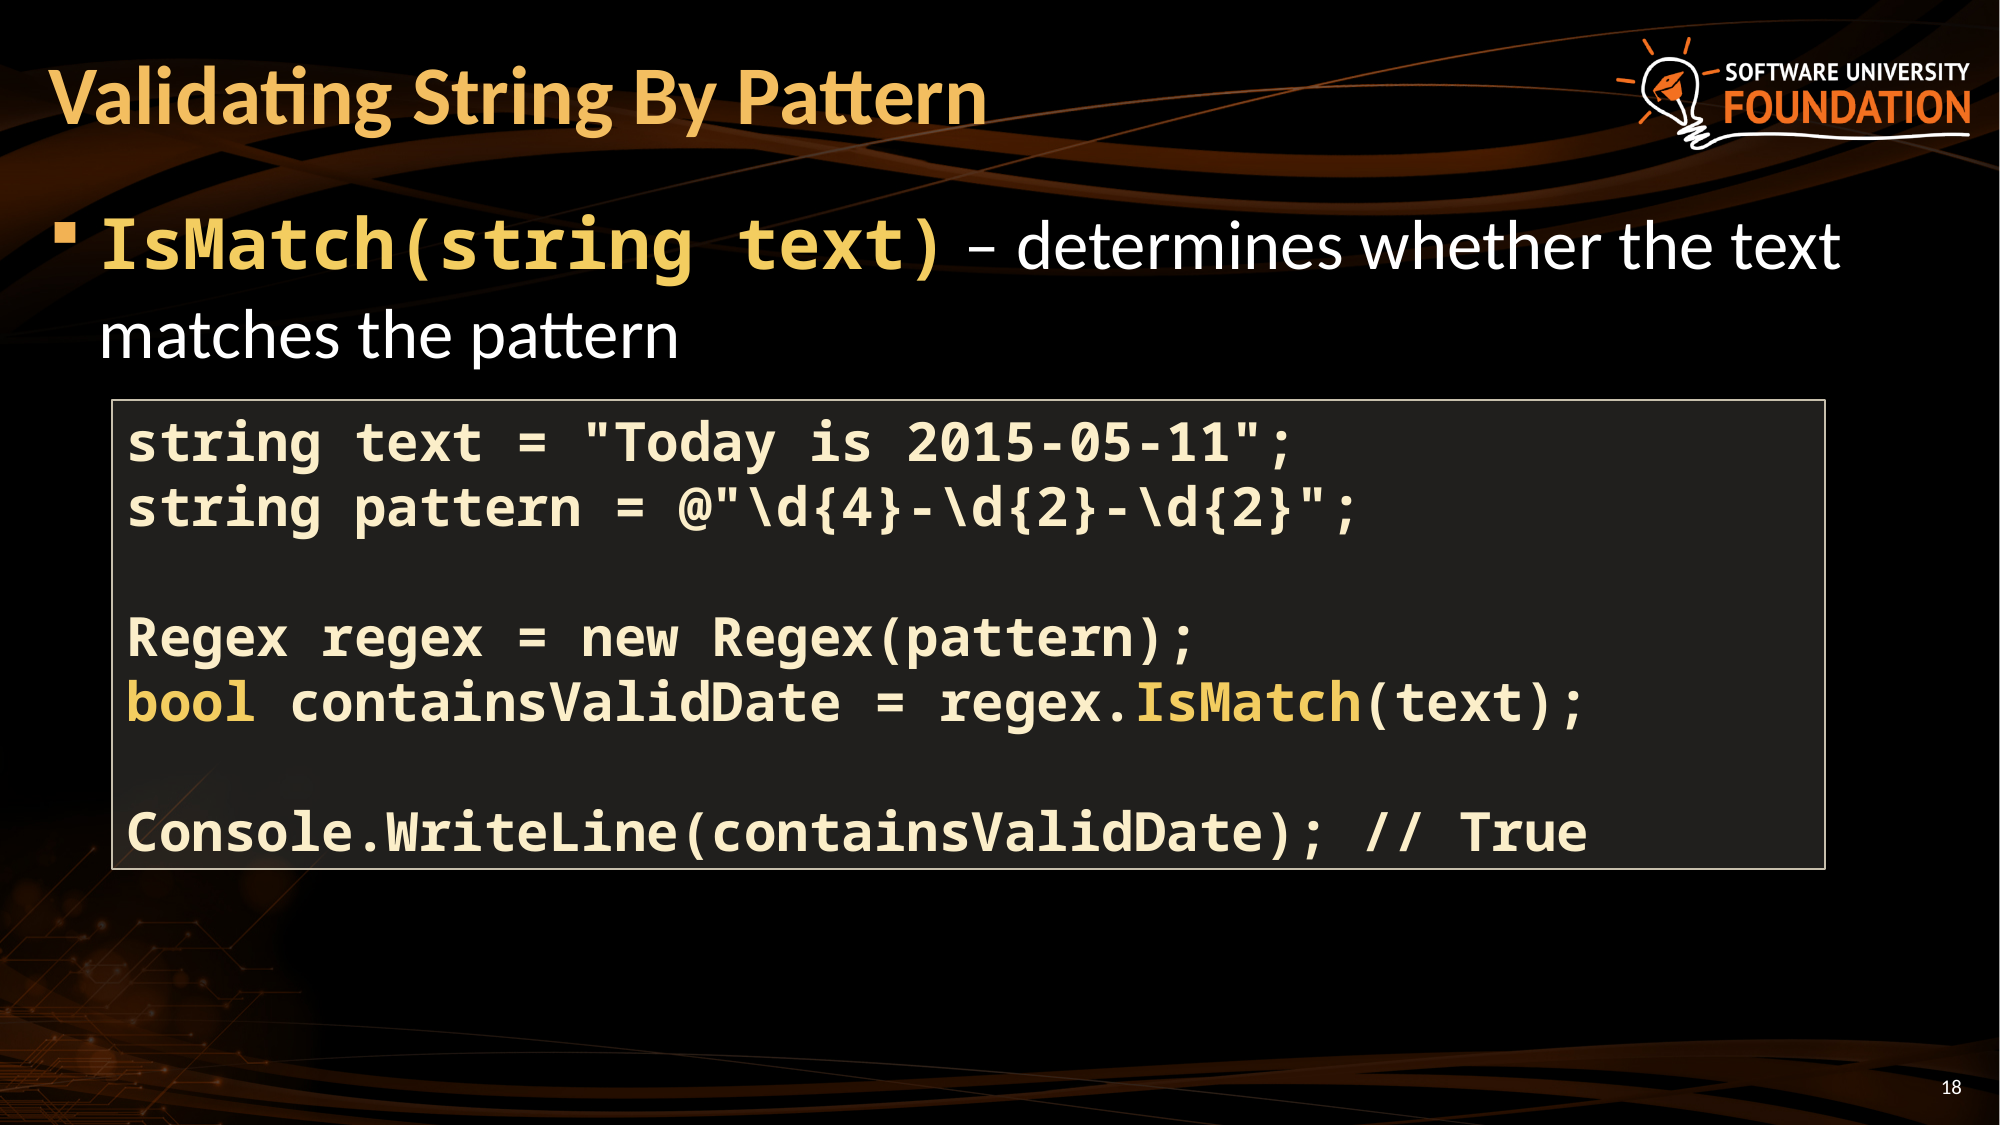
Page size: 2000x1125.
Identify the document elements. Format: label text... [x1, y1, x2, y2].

title Validating String By Pattern [30, 6, 1602, 189]
text_box string text = "Today is 2015-05-11"; string pattern = @"\d{4}-\d{2}-\d{2}"; Regex regex = new Regex(pattern); bool containsValidDate = regex.IsMatch(text); Console.WriteLine(containsValidDate); // True [112, 399, 1825, 870]
list IsMatch(string text) – determines whether the text matches the pattern [31, 188, 1968, 1103]
picture [0, 0, 2000, 1125]
